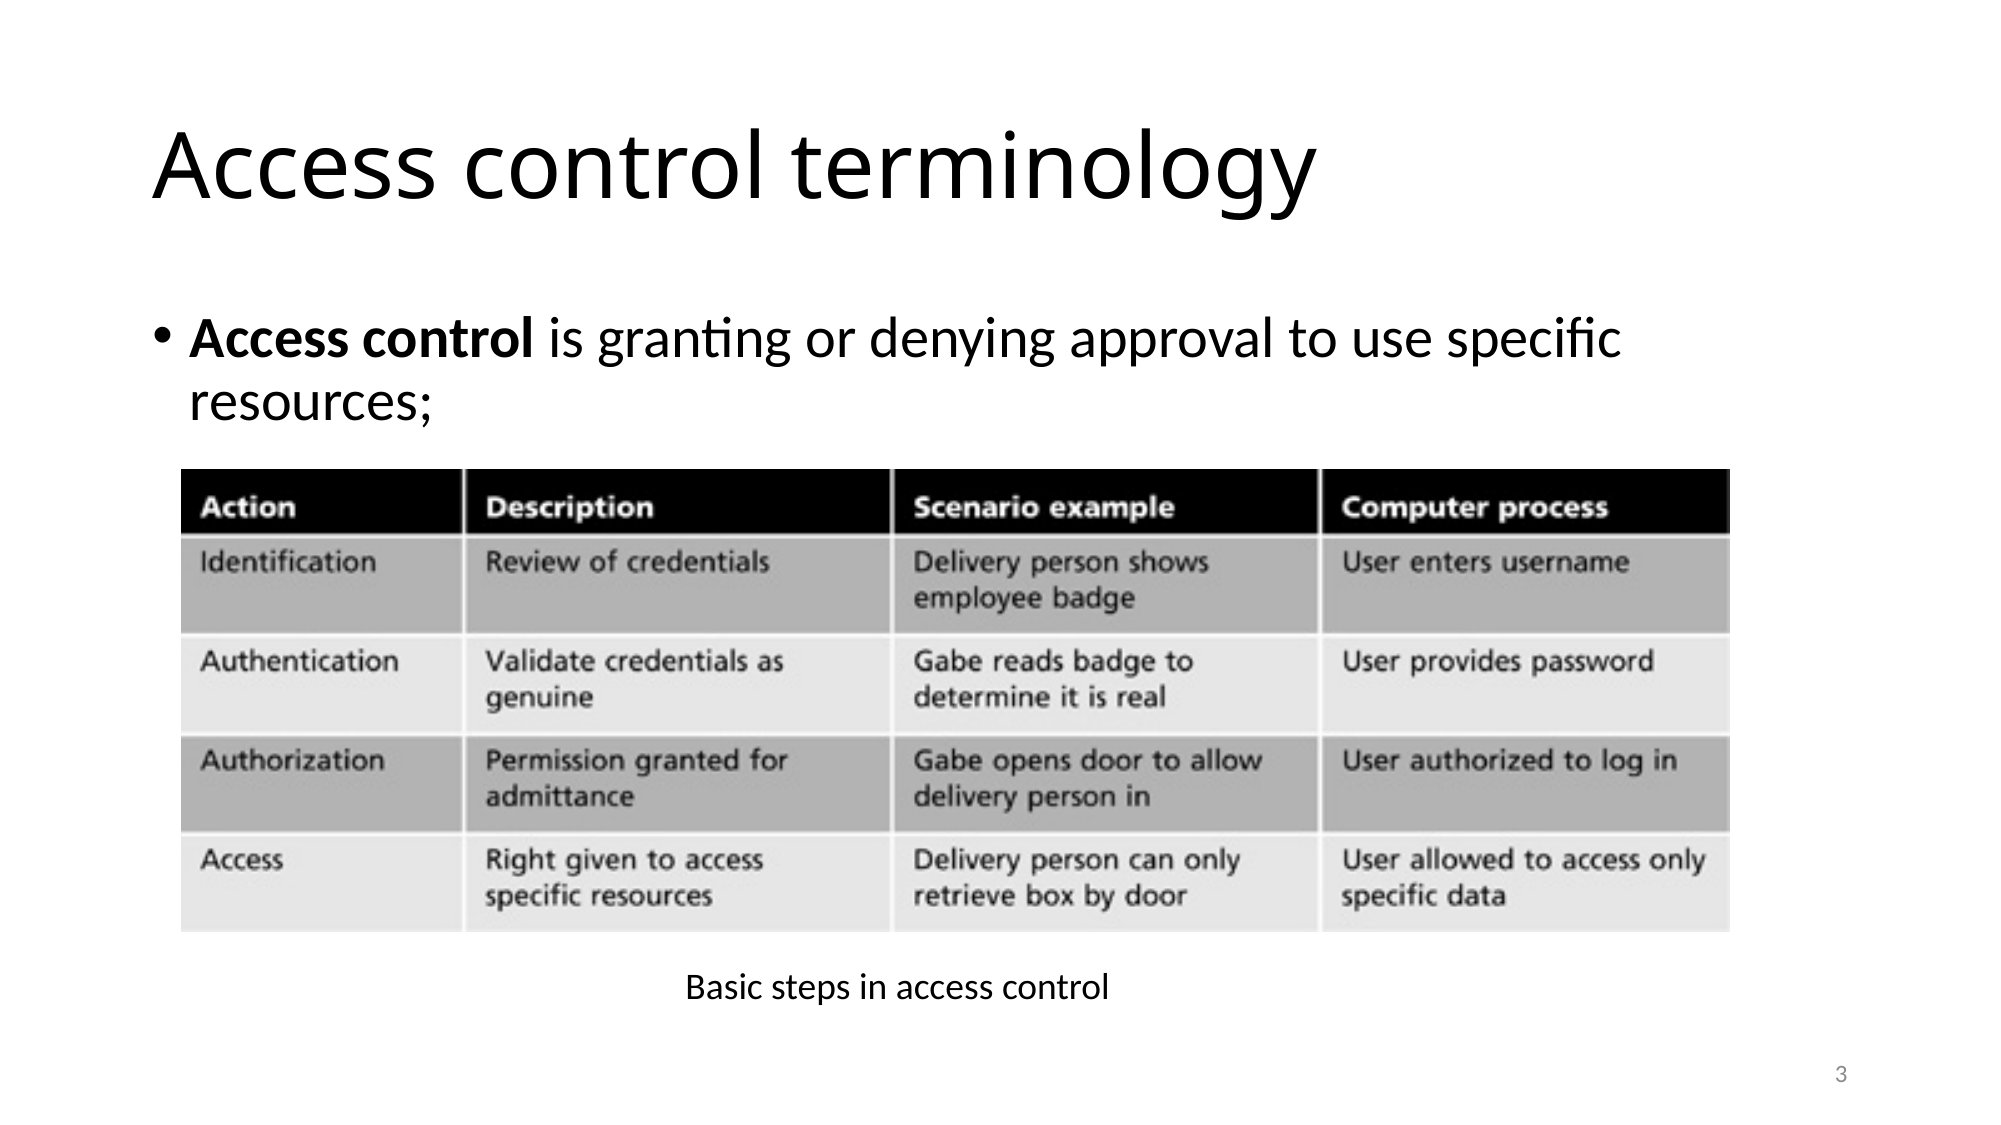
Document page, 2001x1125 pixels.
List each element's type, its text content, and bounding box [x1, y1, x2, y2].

picture [181, 469, 1730, 932]
slide_number 3 [1412, 1042, 1863, 1103]
list Access control is granting or denying approval to use specific resources; [137, 299, 1863, 557]
title Access control terminology [137, 59, 1863, 278]
text_box Basic steps in access control [670, 954, 1126, 1015]
